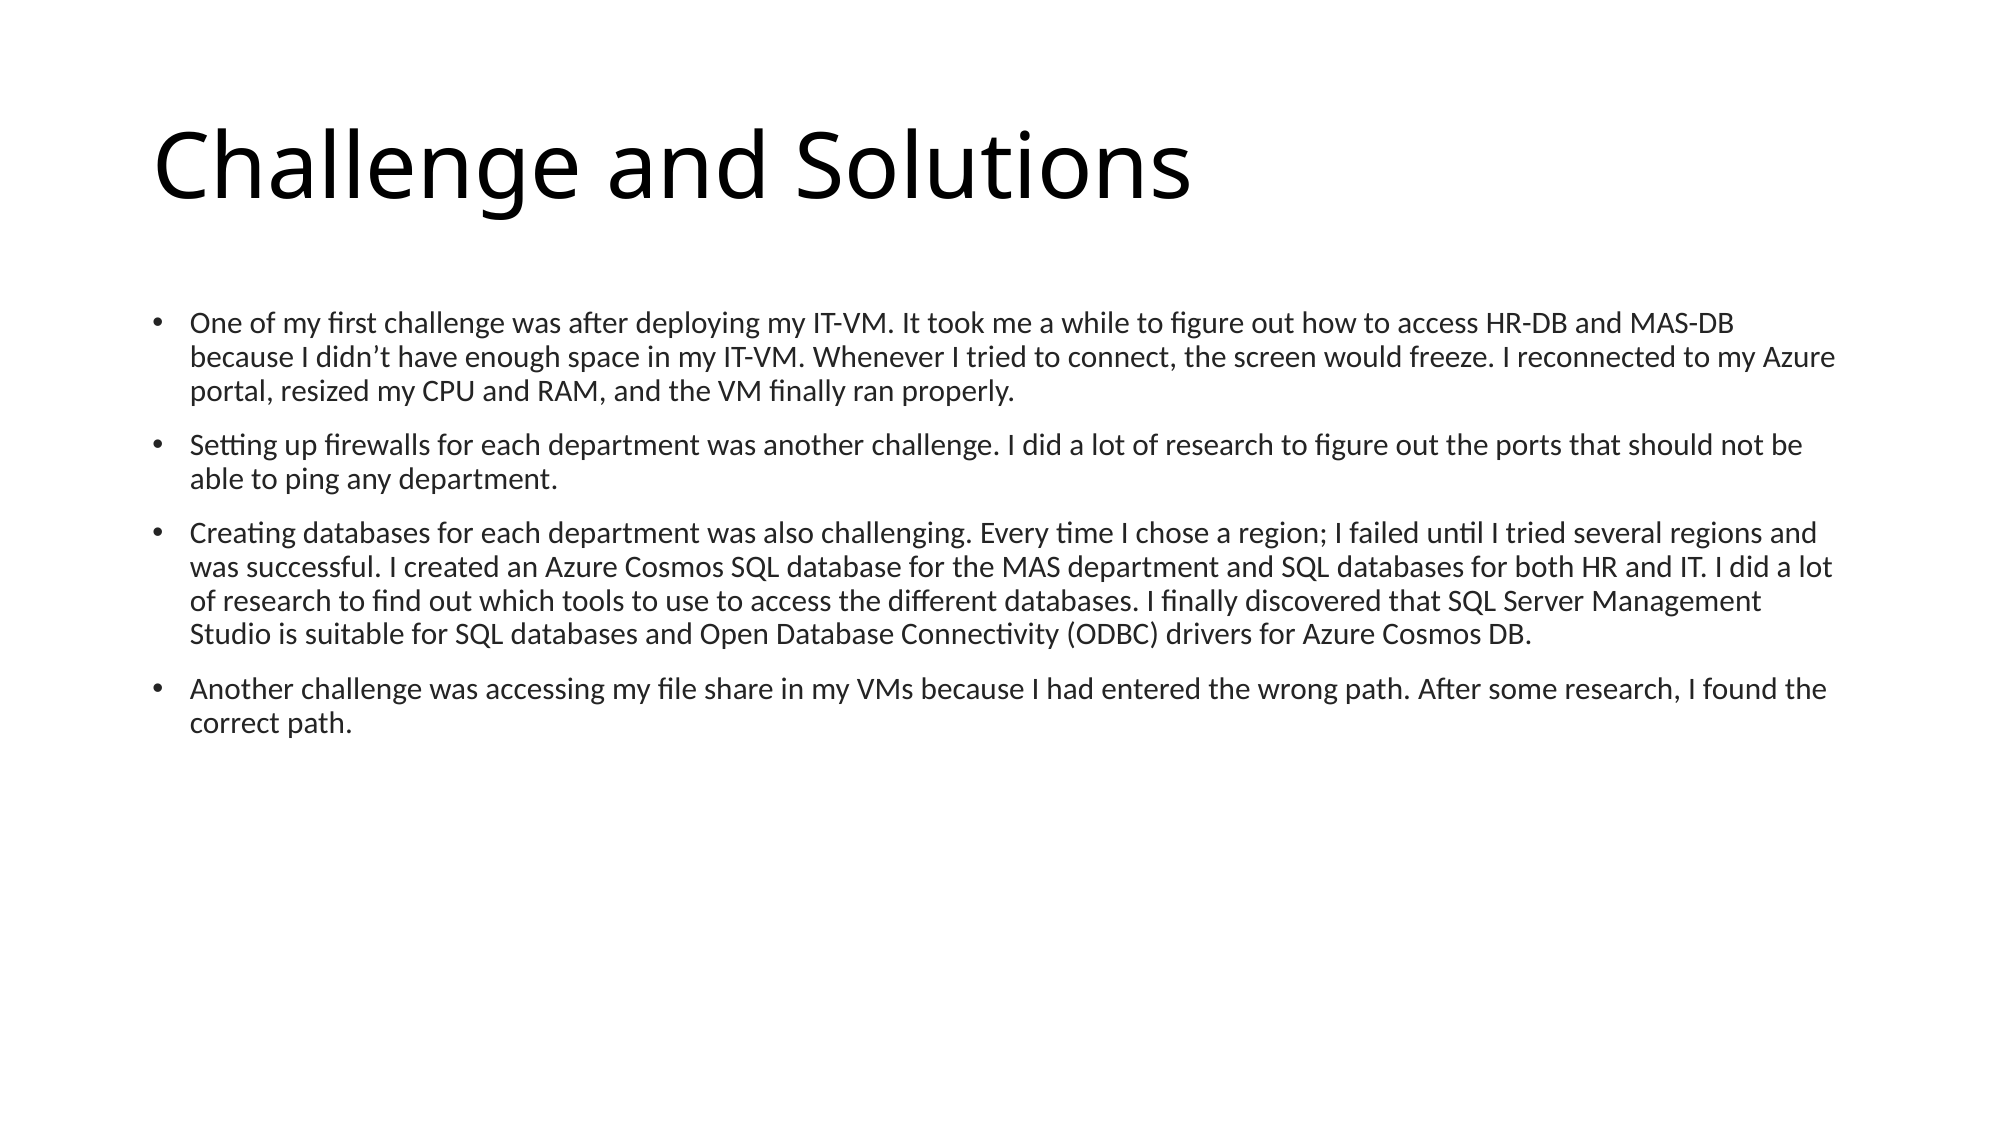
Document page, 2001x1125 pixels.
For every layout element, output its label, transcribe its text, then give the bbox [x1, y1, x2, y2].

list One of my first challenge was after deploying my IT-VM. It took me a while to figure out how to access HR-DB and MAS-DB because I didn’t have enough space in my IT-VM. Whenever I tried to connect, the screen would freeze. I reconnected to my Azure portal, resized my CPU and RAM, and the VM finally ran properly. Setting up firewalls for each department was another challenge. I did a lot of research to figure out the ports that should not be able to ping any department. Creating databases for each department was also challenging. Every time I chose a region; I failed until I tried several regions and was successful. I created an Azure Cosmos SQL database for the MAS department and SQL databases for both HR and IT. I did a lot of research to find out which tools to use to access the different databases. I finally discovered that SQL Server Management Studio is suitable for SQL databases and Open Database Connectivity (ODBC) drivers for Azure Cosmos DB. Another challenge was accessing my file share in my VMs because I had entered the wrong path. After some research, I found the correct path. [137, 299, 1863, 1014]
title Challenge and Solutions [137, 59, 1863, 278]
